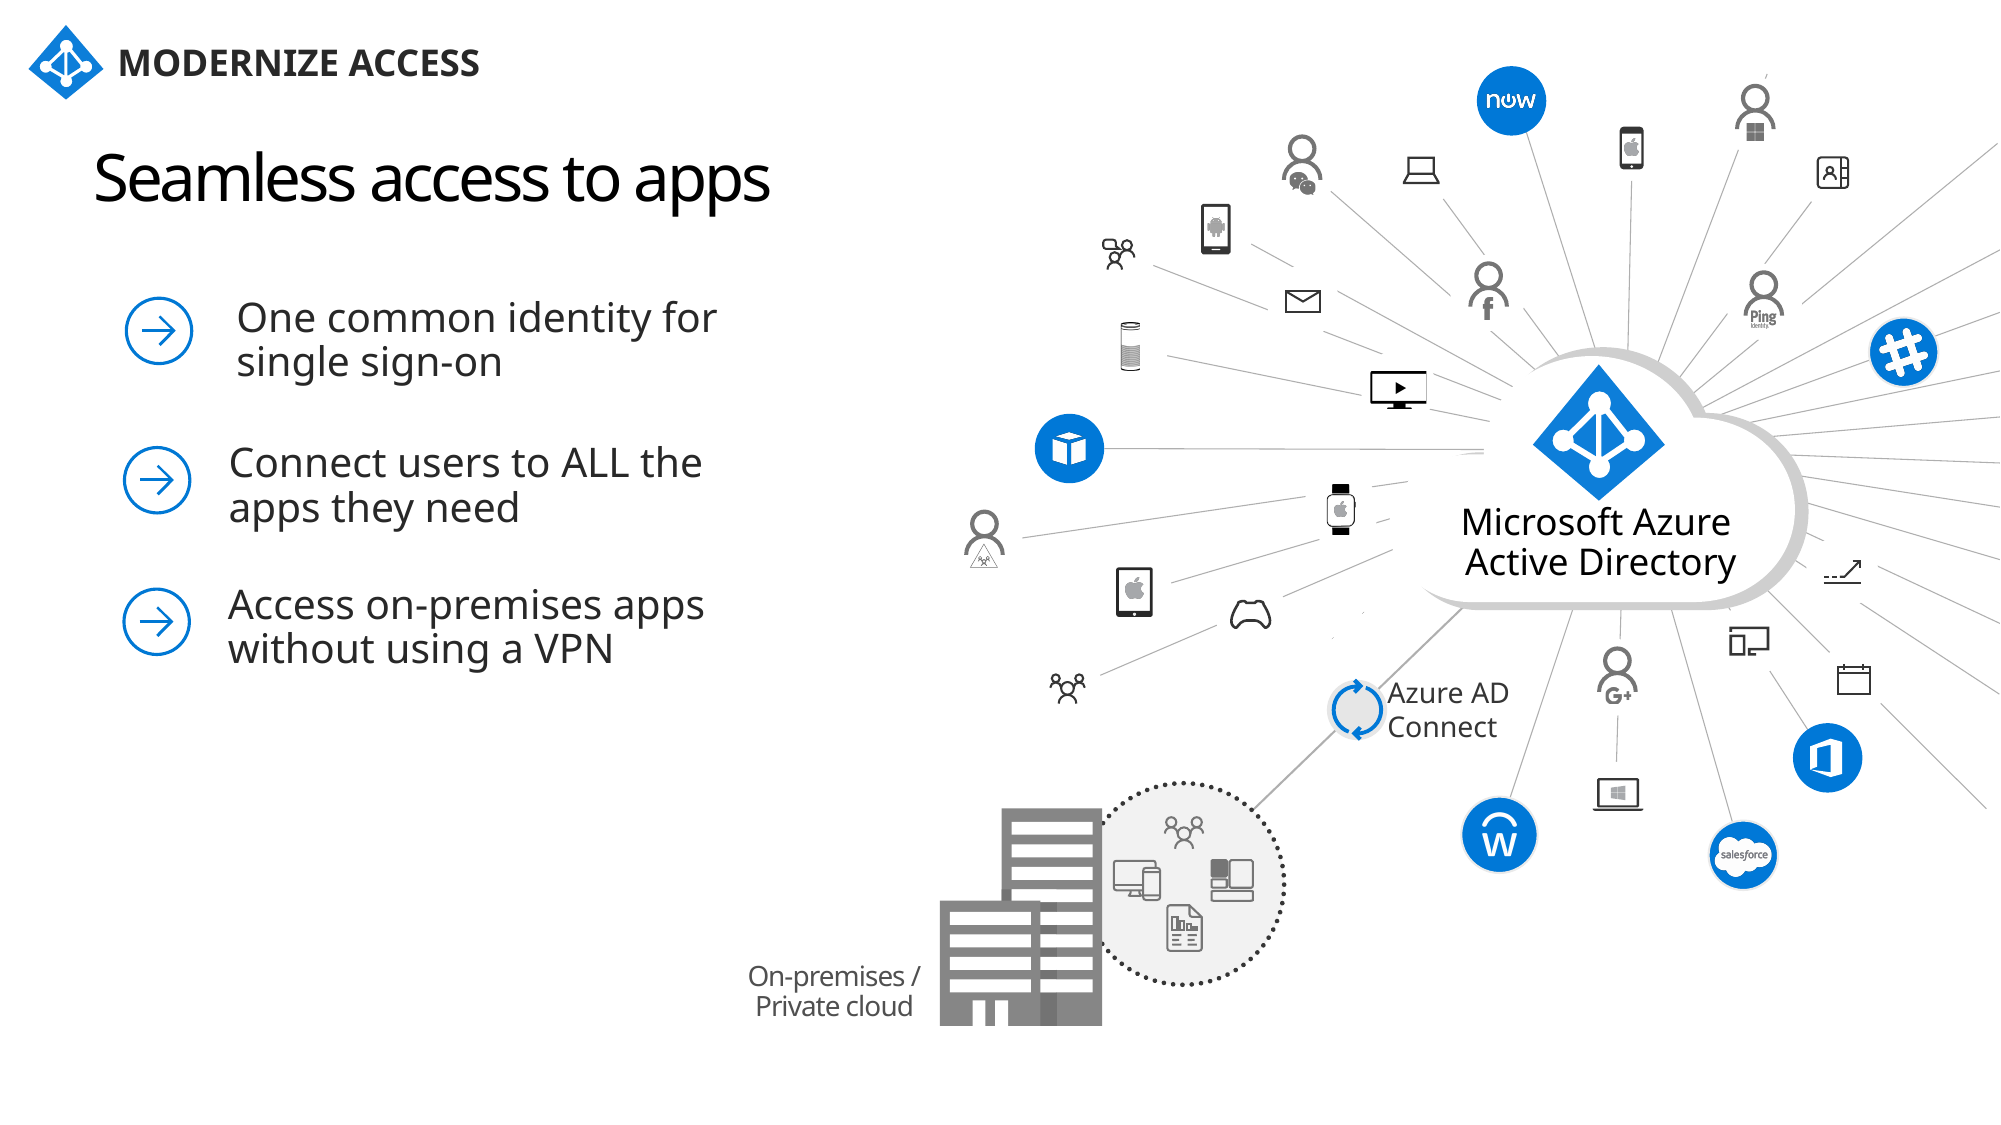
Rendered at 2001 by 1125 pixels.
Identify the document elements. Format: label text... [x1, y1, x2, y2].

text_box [945, 65, 2000, 891]
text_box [123, 588, 190, 655]
text_box On-premises / Private cloud [729, 962, 940, 1035]
text_box [28, 24, 104, 100]
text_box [939, 782, 1285, 1027]
text_box Connect users to ALL the apps they need [213, 435, 779, 539]
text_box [1326, 678, 1388, 742]
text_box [1388, 346, 1809, 611]
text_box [124, 447, 191, 514]
title Seamless access to apps [93, 118, 945, 241]
text_box One common identity for single sign-on [207, 273, 768, 465]
text_box Access on-premises apps without using a VPN [213, 576, 779, 680]
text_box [126, 297, 192, 364]
text_box MODERNIZE ACCESS [84, 24, 514, 105]
